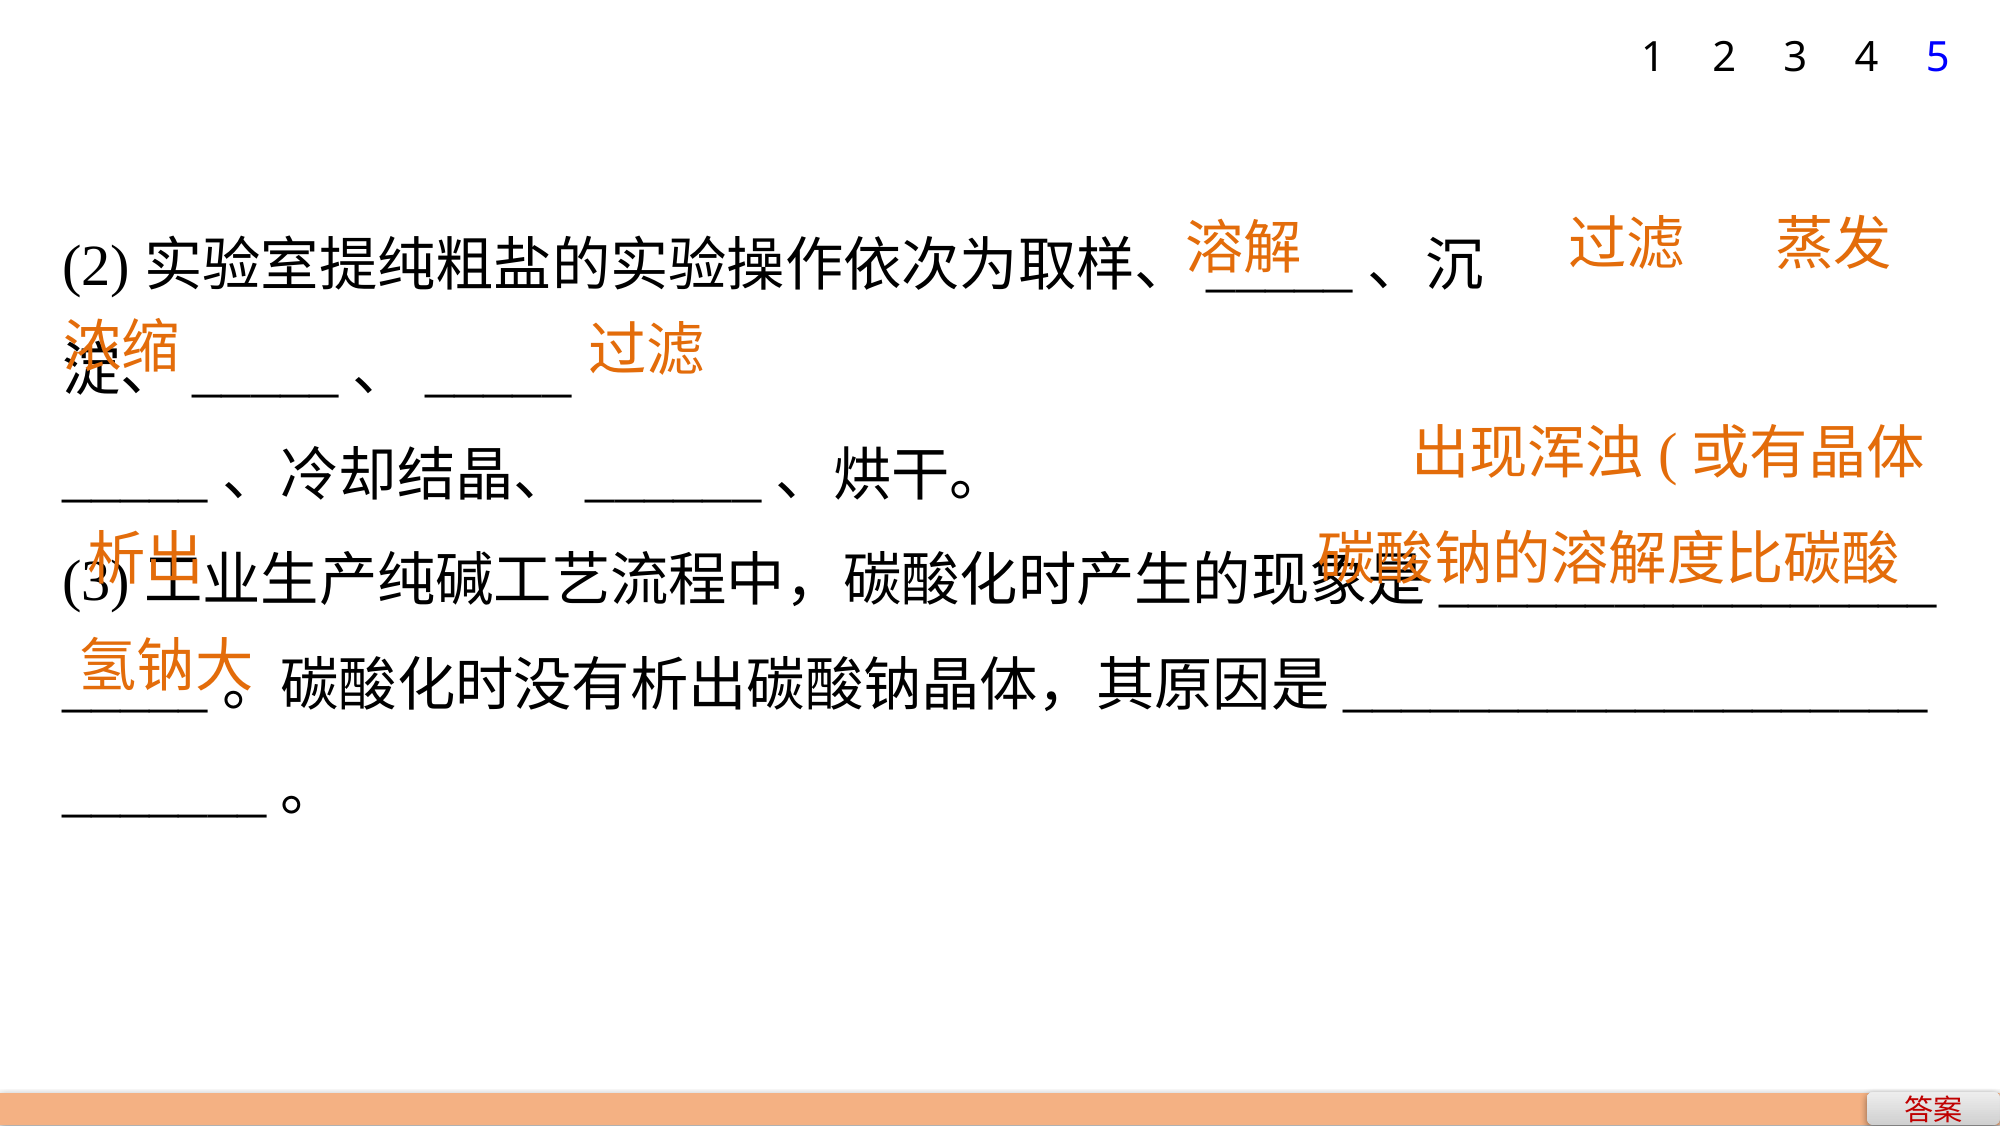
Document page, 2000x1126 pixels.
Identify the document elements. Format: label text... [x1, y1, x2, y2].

text_box (2)实验室提纯粗盐的实验操作依次为取样、_____、沉淀、_____、_____ _____、冷却结晶、______、烘干。 (3)工业生产纯碱工艺流程中，碳酸化时产生的现象是_________________ _____。碳酸化时没有析出碳酸钠晶体，其原因是____________________ _______。 [47, 184, 1992, 829]
text_box 5 [1910, 7, 1970, 102]
text_box 出现浑浊(或有晶体 [1396, 407, 1940, 493]
text_box 4 [1839, 7, 1899, 102]
text_box 溶解 [1170, 202, 1317, 288]
text_box 过滤 [573, 304, 720, 390]
text_box 1 [1625, 7, 1685, 102]
text_box 碳酸钠的溶解度比碳酸 [1302, 514, 1916, 599]
text_box 蒸发 [1761, 198, 1908, 284]
text_box 答案 [1866, 1091, 2000, 1126]
text_box 3 [1768, 7, 1828, 102]
text_box 析出 [72, 514, 277, 599]
text_box 2 [1697, 7, 1757, 102]
text_box 浓缩 [48, 301, 195, 387]
text_box 氢钠大 [64, 620, 269, 706]
text_box [0, 1092, 1866, 1126]
text_box 过滤 [1553, 198, 1701, 284]
